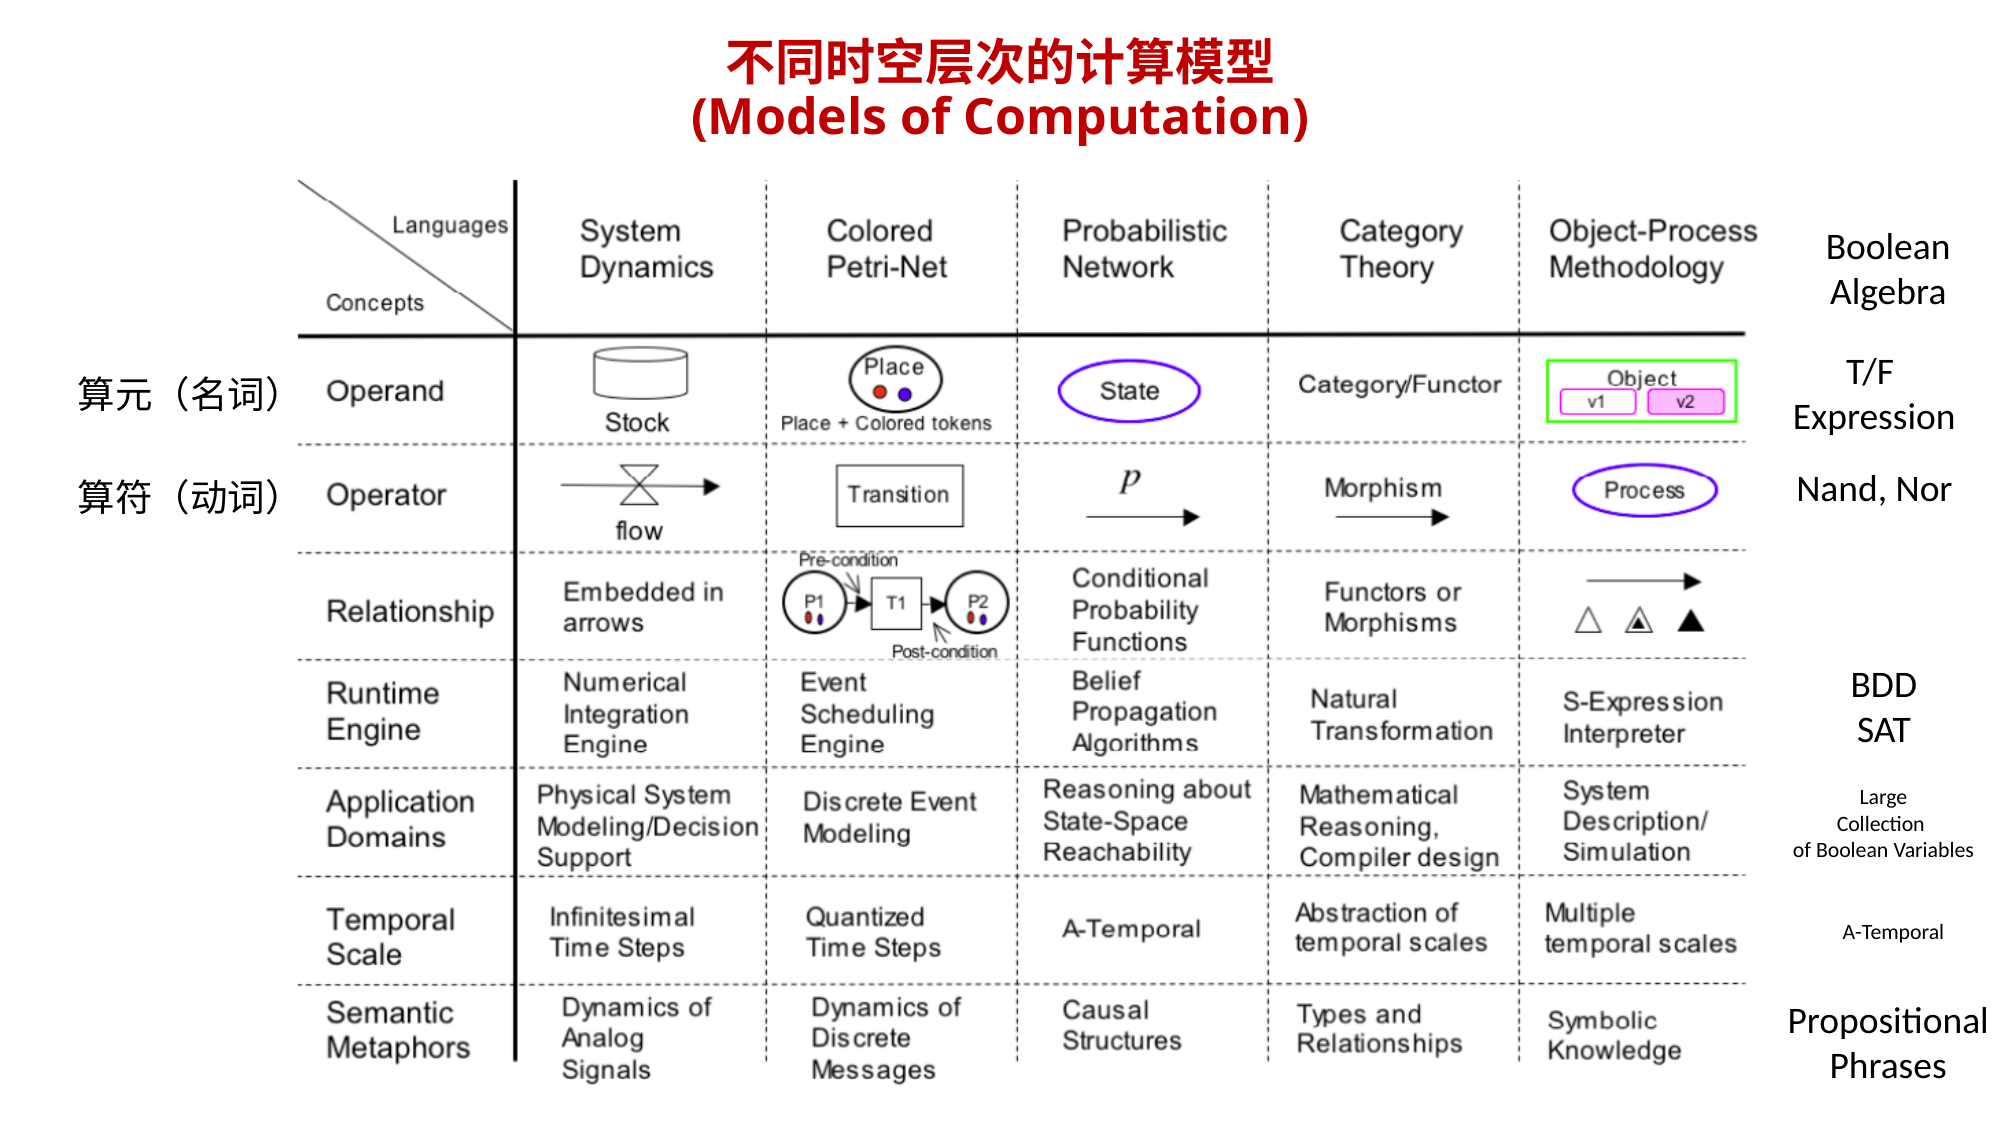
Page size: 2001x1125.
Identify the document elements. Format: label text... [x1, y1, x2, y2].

text_box Boolean Algebra [1811, 214, 1966, 320]
text_box 算符（动词） [63, 467, 268, 527]
title 不同时空层次的计算模型 (Models of Computation) [99, 52, 1901, 130]
text_box Large Collection of Boolean Variables [1811, 775, 1989, 869]
text_box A-Temporal [1827, 909, 1960, 951]
text_box Propositional Phrases [1772, 988, 2001, 1094]
text_box BDD SAT [1835, 652, 1933, 757]
text_box 算元（名词） [63, 363, 268, 424]
picture [268, 172, 1811, 1090]
text_box T/F Expression [1811, 340, 1971, 445]
text_box Nand, Nor [1811, 456, 1968, 517]
